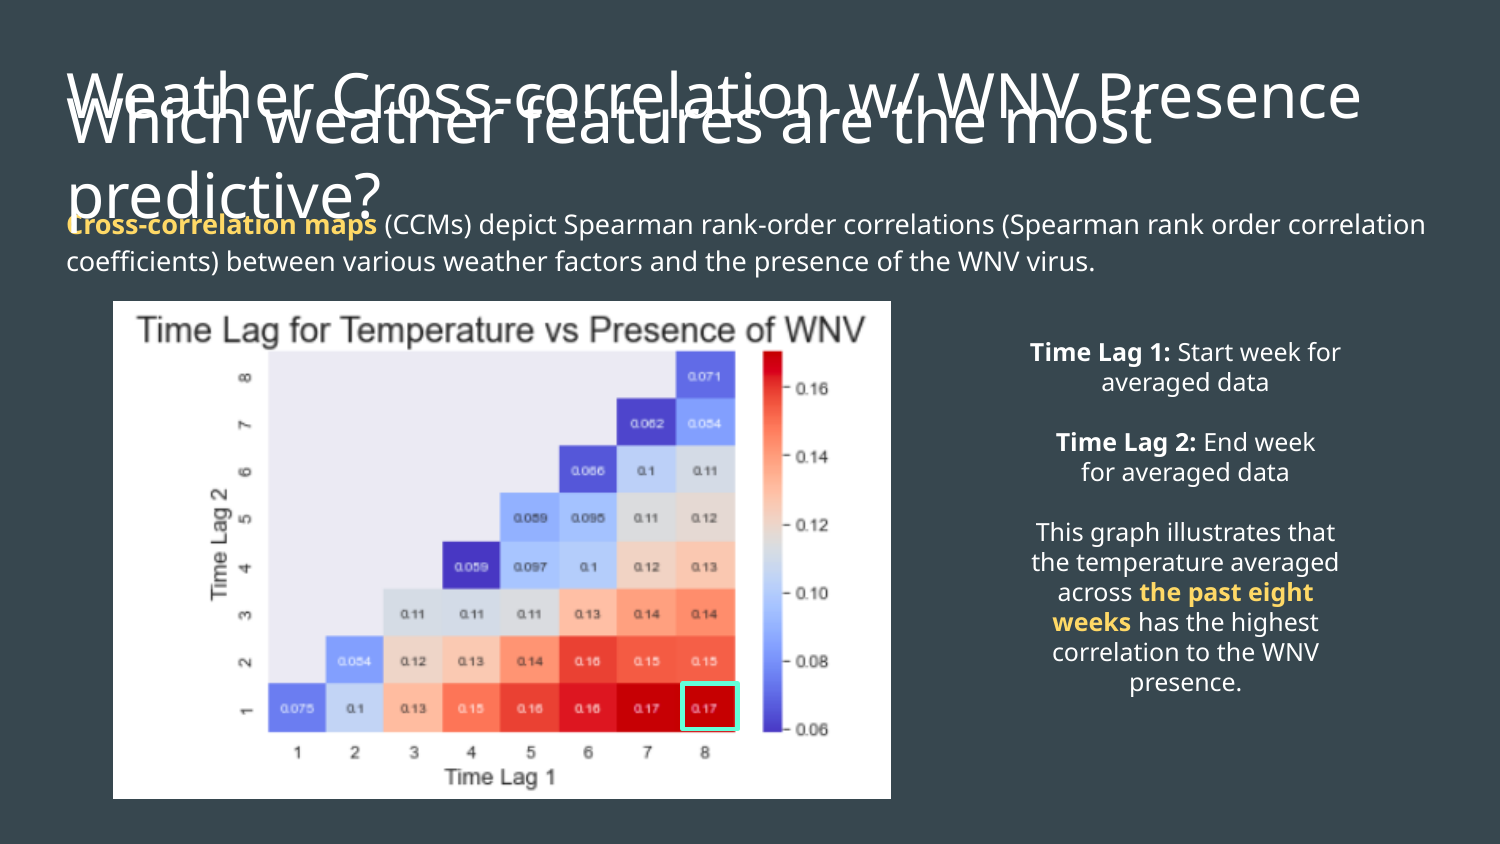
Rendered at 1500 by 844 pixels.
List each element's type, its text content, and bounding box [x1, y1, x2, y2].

list Cross-correlation maps (CCMs) depict Spearman rank-order correlations (Spearman rank order correlation coefficients) between various weather factors and the presence of the WNV virus. [51, 187, 1449, 302]
picture [113, 301, 891, 799]
text_box Time Lag 1: Start week for averaged data Time Lag 2: End week for averaged data This graph illustrates that the temperature averaged across the past eight weeks has the highest correlation to the WNV presence. [1009, 321, 1362, 795]
title Weather Cross-correlation w/ WNV Presence [51, 41, 1449, 135]
title Which weather features are the most predictive? [51, 135, 1449, 177]
